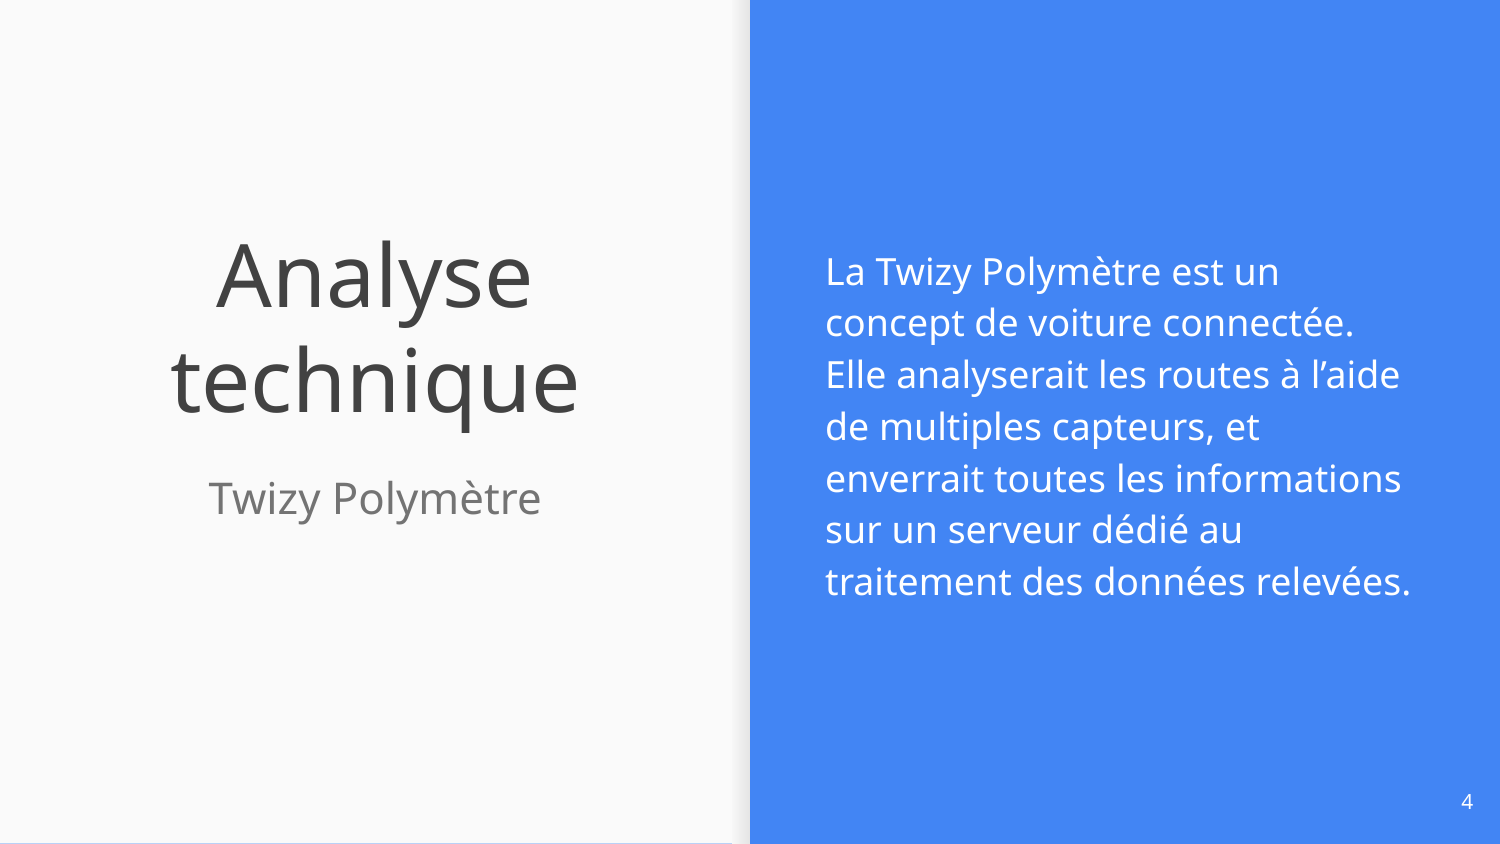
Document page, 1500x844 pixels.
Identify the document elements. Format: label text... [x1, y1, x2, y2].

subtitle Twizy Polymètre [43, 455, 708, 659]
list La Twizy Polymètre est un concept de voiture connectée. Elle analyserait les routes à l’aide de multiples capteurs, et enverrait toutes les informations sur un serveur dédié au traitement des données relevées. [810, 118, 1440, 725]
slide_number ‹#› [1398, 770, 1489, 835]
title Analyse technique [43, 202, 708, 446]
